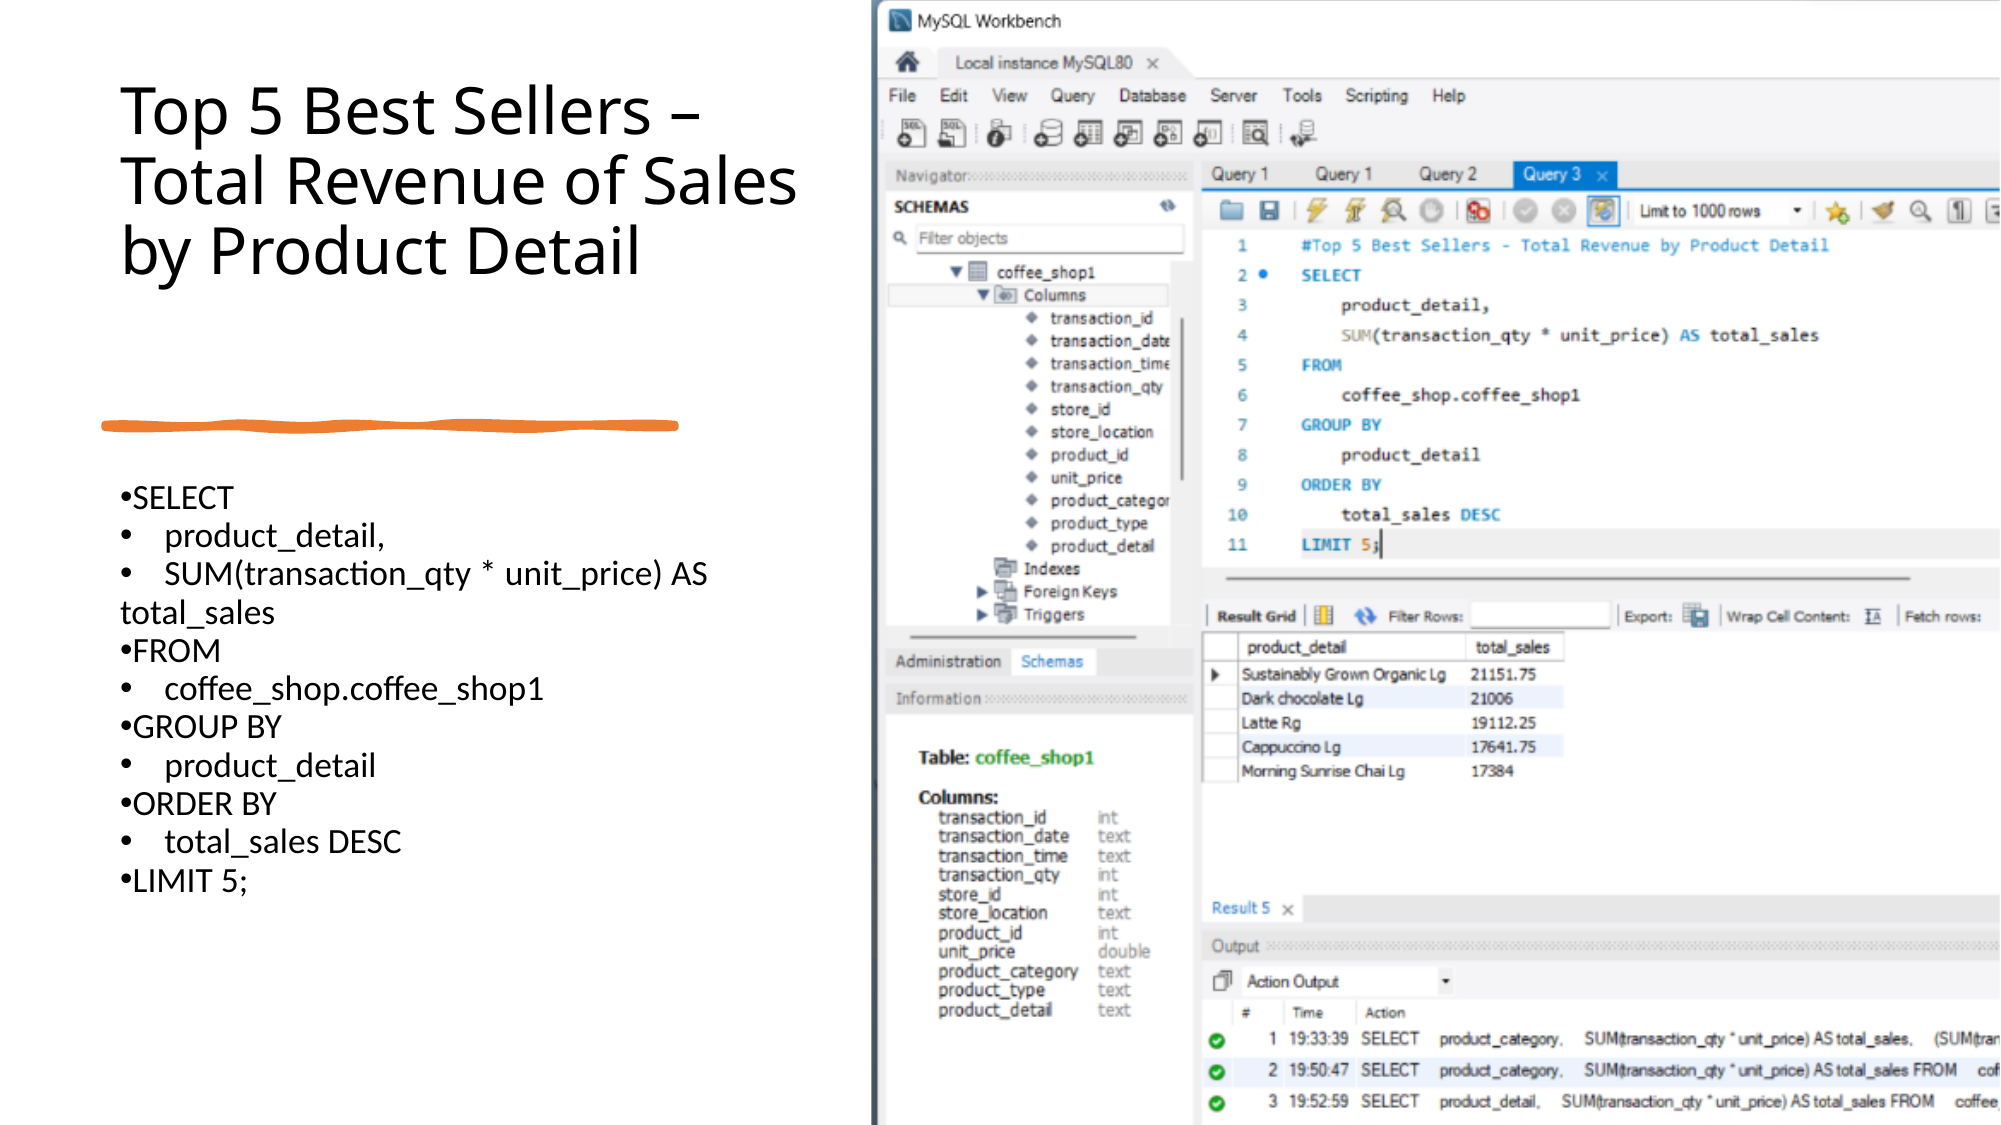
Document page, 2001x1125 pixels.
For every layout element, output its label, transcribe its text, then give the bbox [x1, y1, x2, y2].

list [871, 0, 2000, 1125]
text_box [0, 0, 871, 1125]
title Top 5 Best Sellers – Total Revenue of Sales by Product Detail [105, 53, 822, 375]
list SELECT product_detail, SUM(transaction_qty * unit_price) AS total_sales FROM coffee_shop.coffee_shop1 GROUP BY product_detail ORDER BY total_sales DESC LIMIT 5; [105, 471, 802, 1016]
text_box [103, 421, 676, 431]
